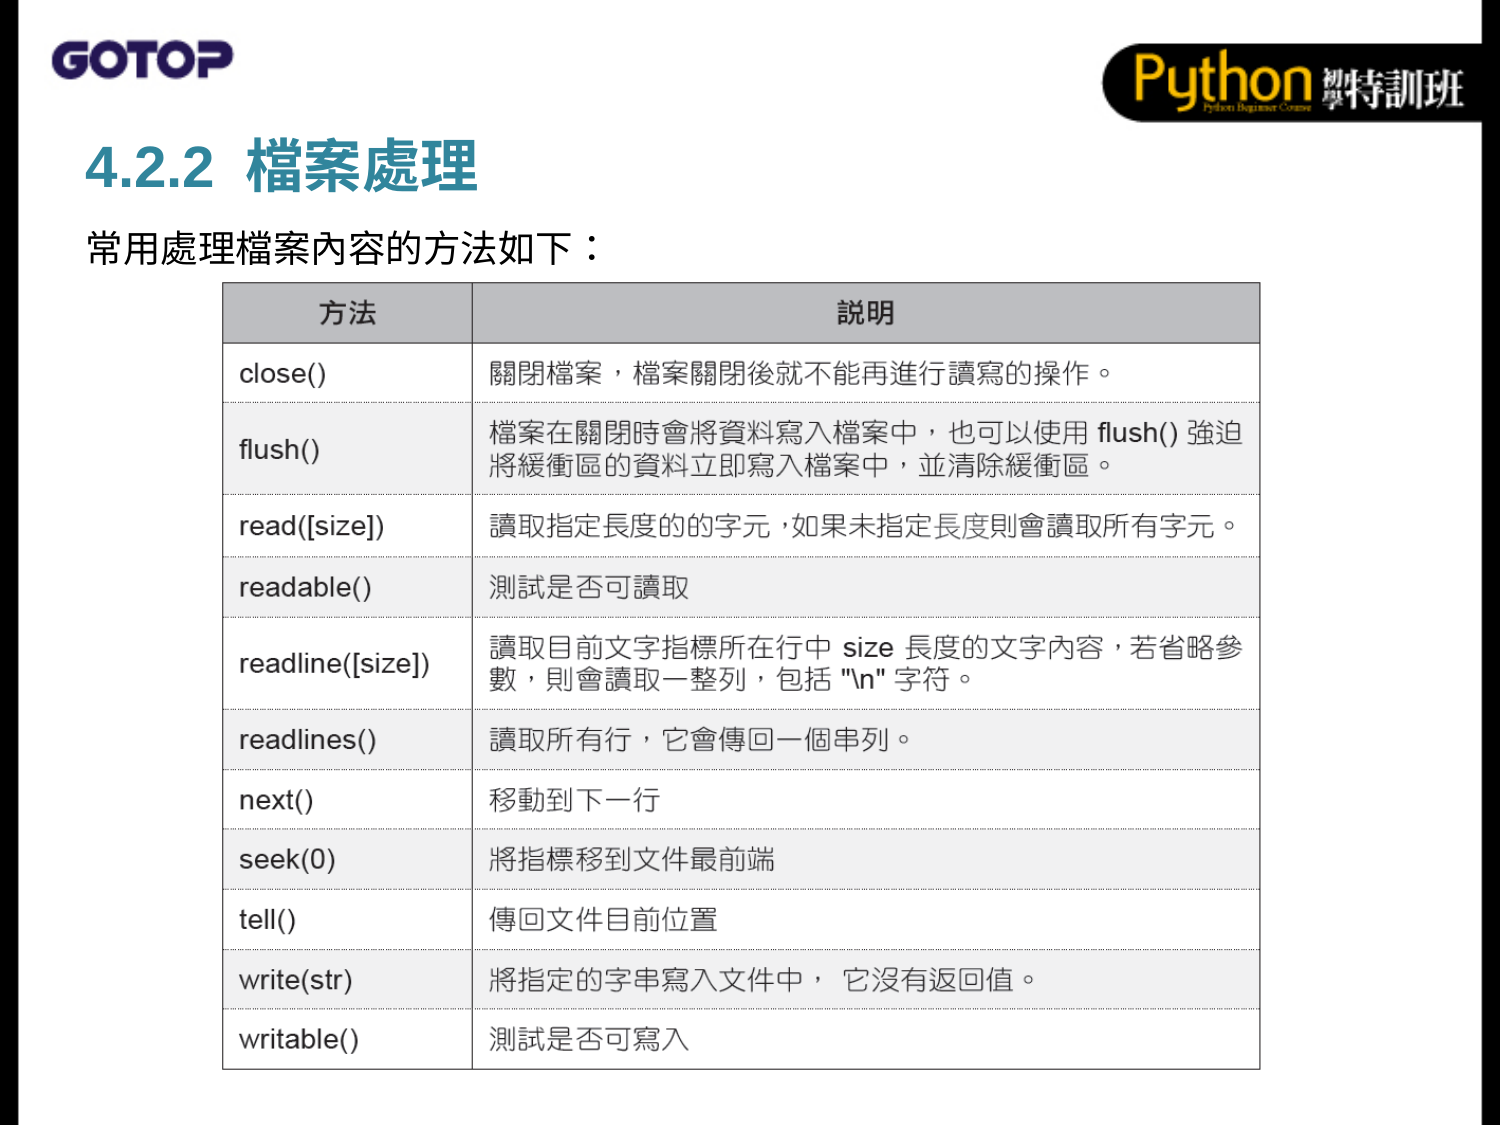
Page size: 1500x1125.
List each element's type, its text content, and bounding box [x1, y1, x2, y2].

picture [0, 0, 1500, 1125]
list 4.2.2 檔案處理 常用處理檔案內容的方法如下： [70, 121, 1430, 1067]
